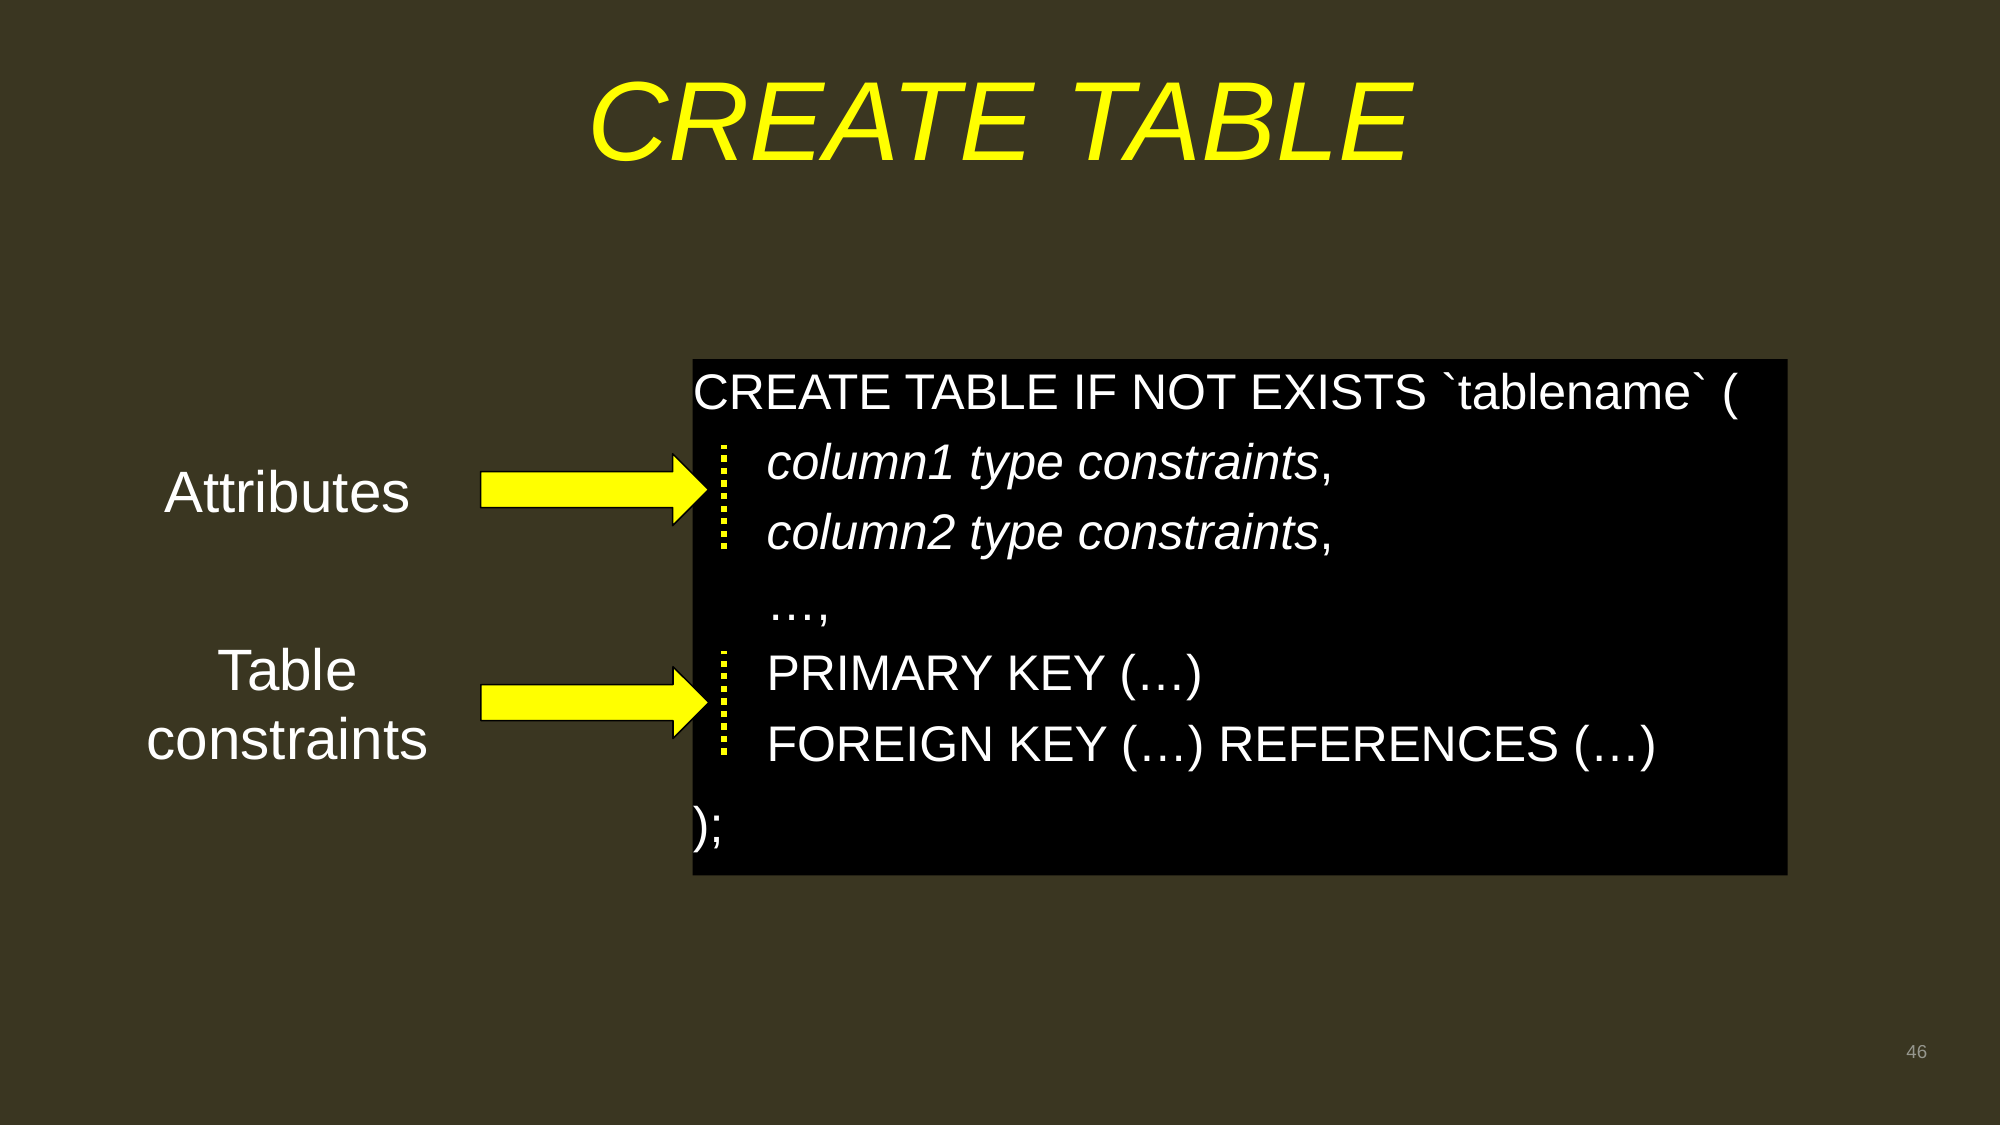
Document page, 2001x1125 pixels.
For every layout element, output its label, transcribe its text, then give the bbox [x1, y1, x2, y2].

list CREATE TABLE IF NOT EXISTS `tablename` ( column1 type constraints, column2 type constraints, …, PRIMARY KEY (…) FOREIGN KEY (…) REFERENCES (…) ); [692, 359, 1788, 876]
slide_number 46 [1679, 1009, 1928, 1092]
text_box [480, 665, 710, 740]
text_box Table constraints [131, 624, 444, 779]
title CREATE TABLE [73, 63, 1928, 285]
text_box [479, 453, 710, 527]
text_box Attributes [149, 446, 426, 532]
